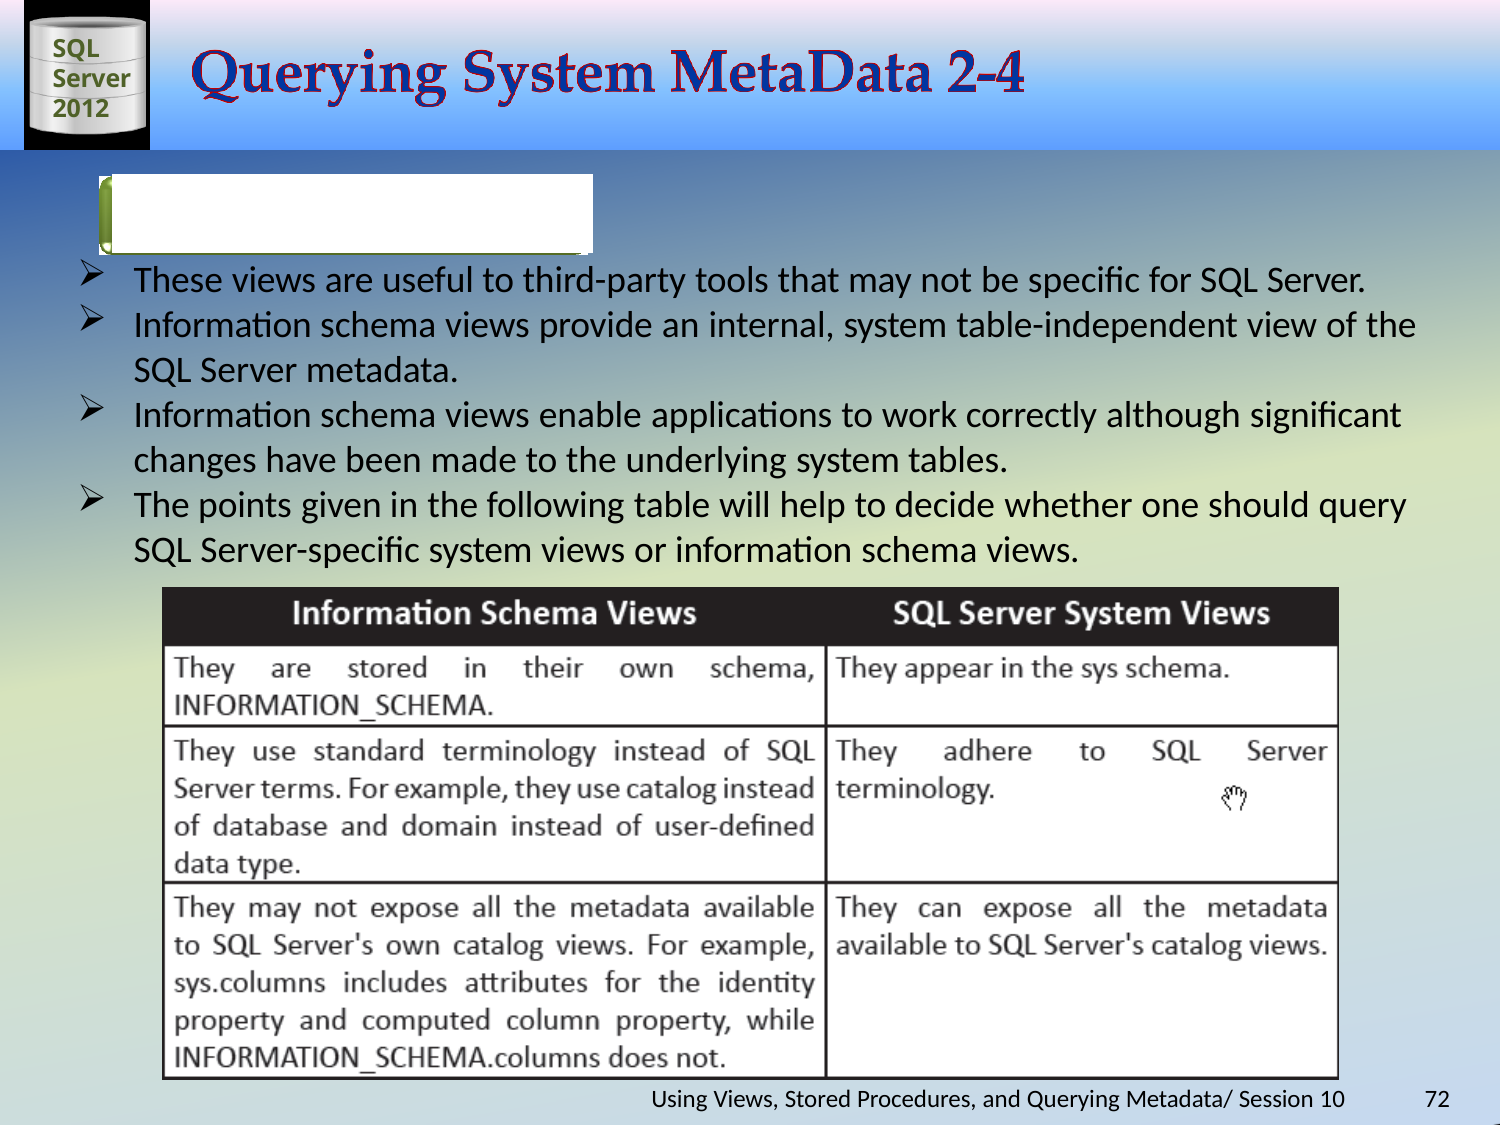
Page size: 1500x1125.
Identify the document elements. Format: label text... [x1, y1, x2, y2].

picture [0, 151, 1500, 1125]
text_box These views are useful to third-party tools that may not be specific for SQL Server. Information schema views provide an internal, system table-independent view of the SQL Server metadata. Information schema views enable applications to work correctly although significant changes have been made to the underlying system tables. The points given in the following table will help to decide whether one should query SQL Server-specific system views or information schema views. [75, 252, 1429, 571]
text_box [191, 49, 1025, 107]
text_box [99, 174, 593, 255]
slide_number Using Views, Stored Procedures, and Querying Metadata/ Session 10 [649, 1086, 1350, 1125]
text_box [0, 0, 1500, 151]
slide_number 72 [1418, 1086, 1457, 1125]
